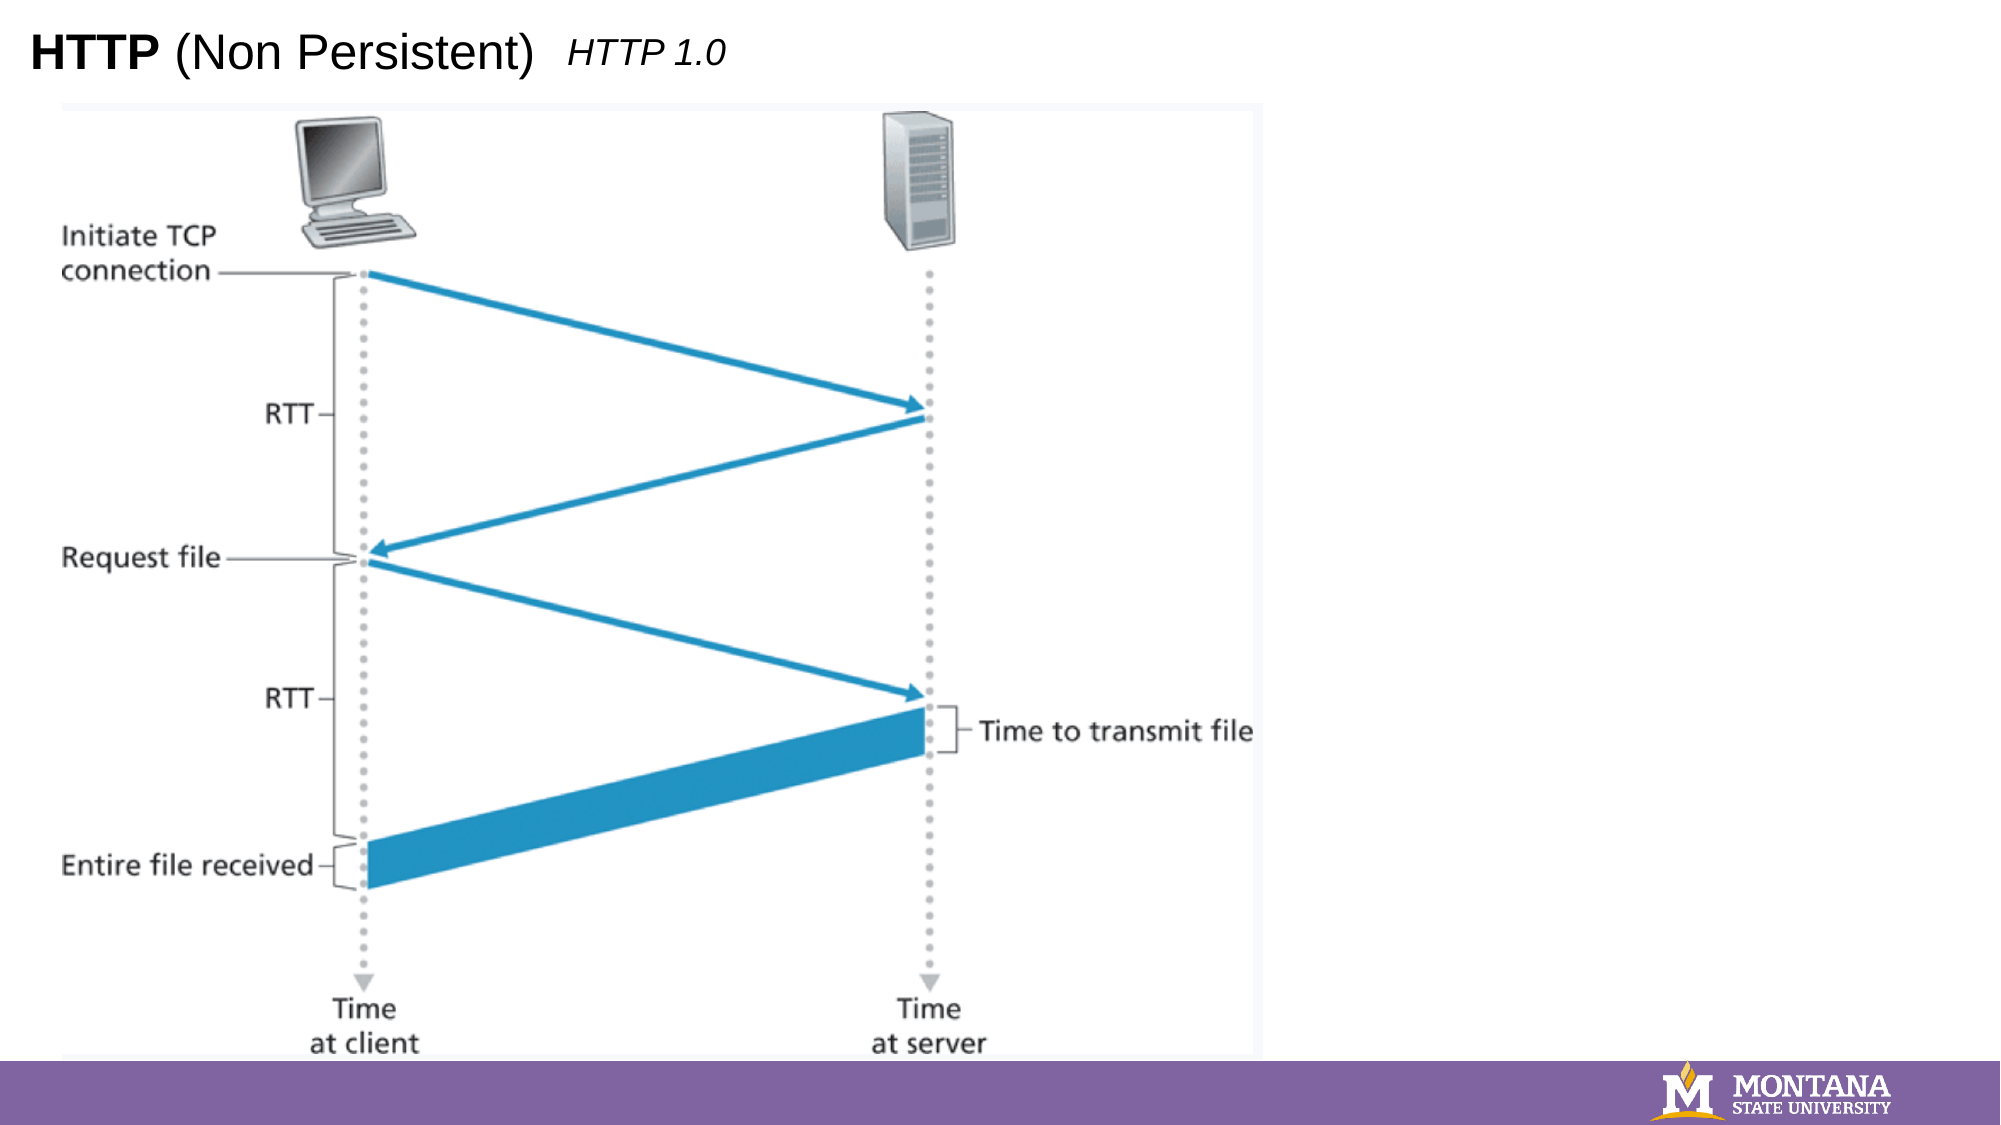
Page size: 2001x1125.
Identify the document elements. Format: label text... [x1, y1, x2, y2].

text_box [0, 1060, 1647, 1125]
text_box HTTP (Non Persistent) [15, 12, 551, 88]
text_box HTTP 1.0 [552, 20, 752, 80]
picture [62, 103, 1263, 1060]
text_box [1892, 1060, 2000, 1125]
picture [1649, 1060, 1892, 1122]
